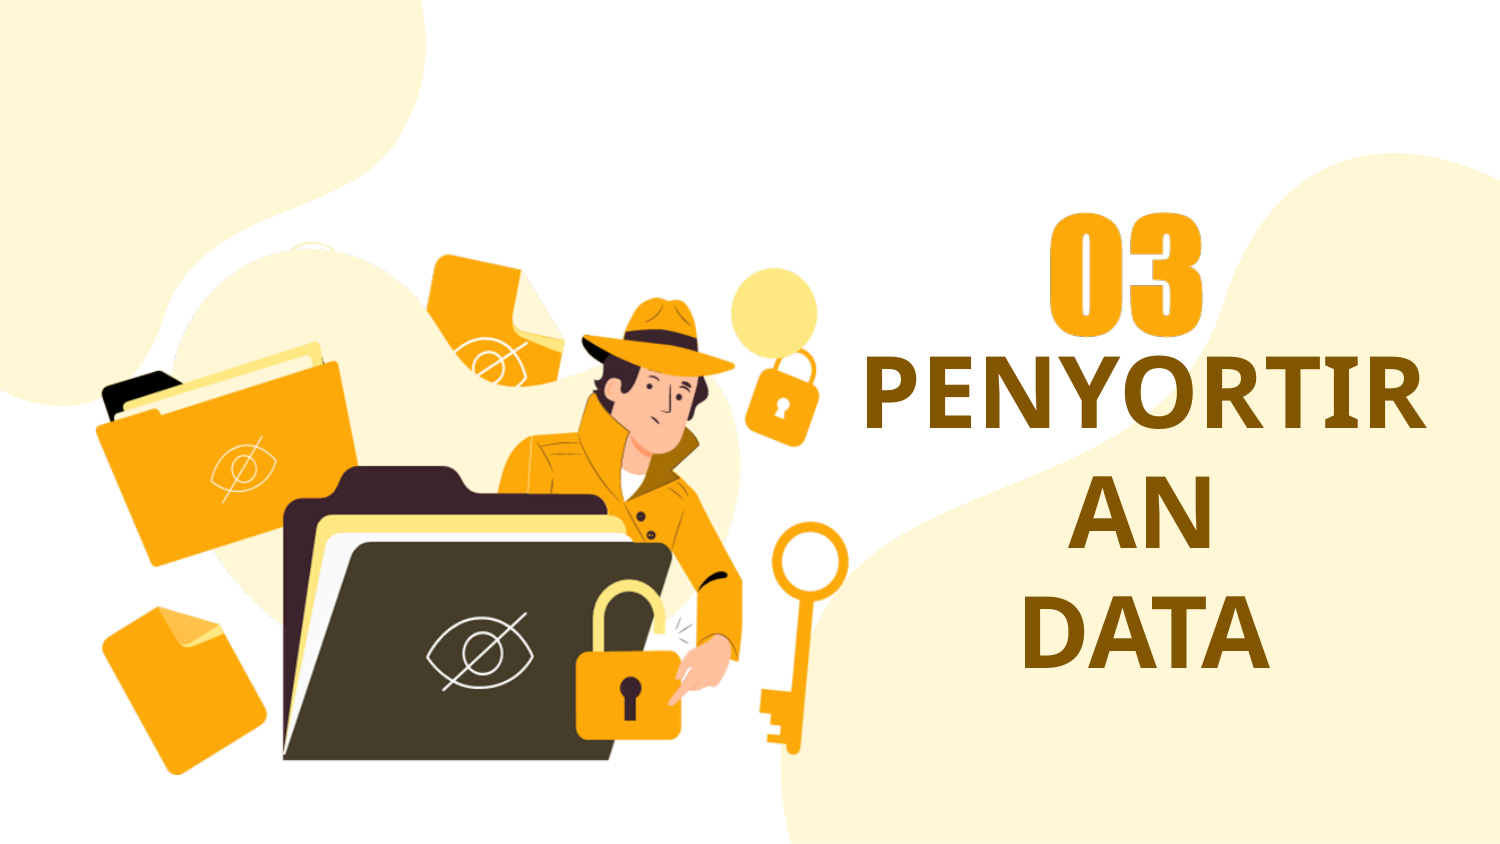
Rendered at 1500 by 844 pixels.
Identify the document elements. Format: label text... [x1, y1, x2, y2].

picture [95, 241, 849, 775]
title PENYORTIRAN DATA [853, 433, 1460, 583]
picture [869, 139, 1385, 457]
